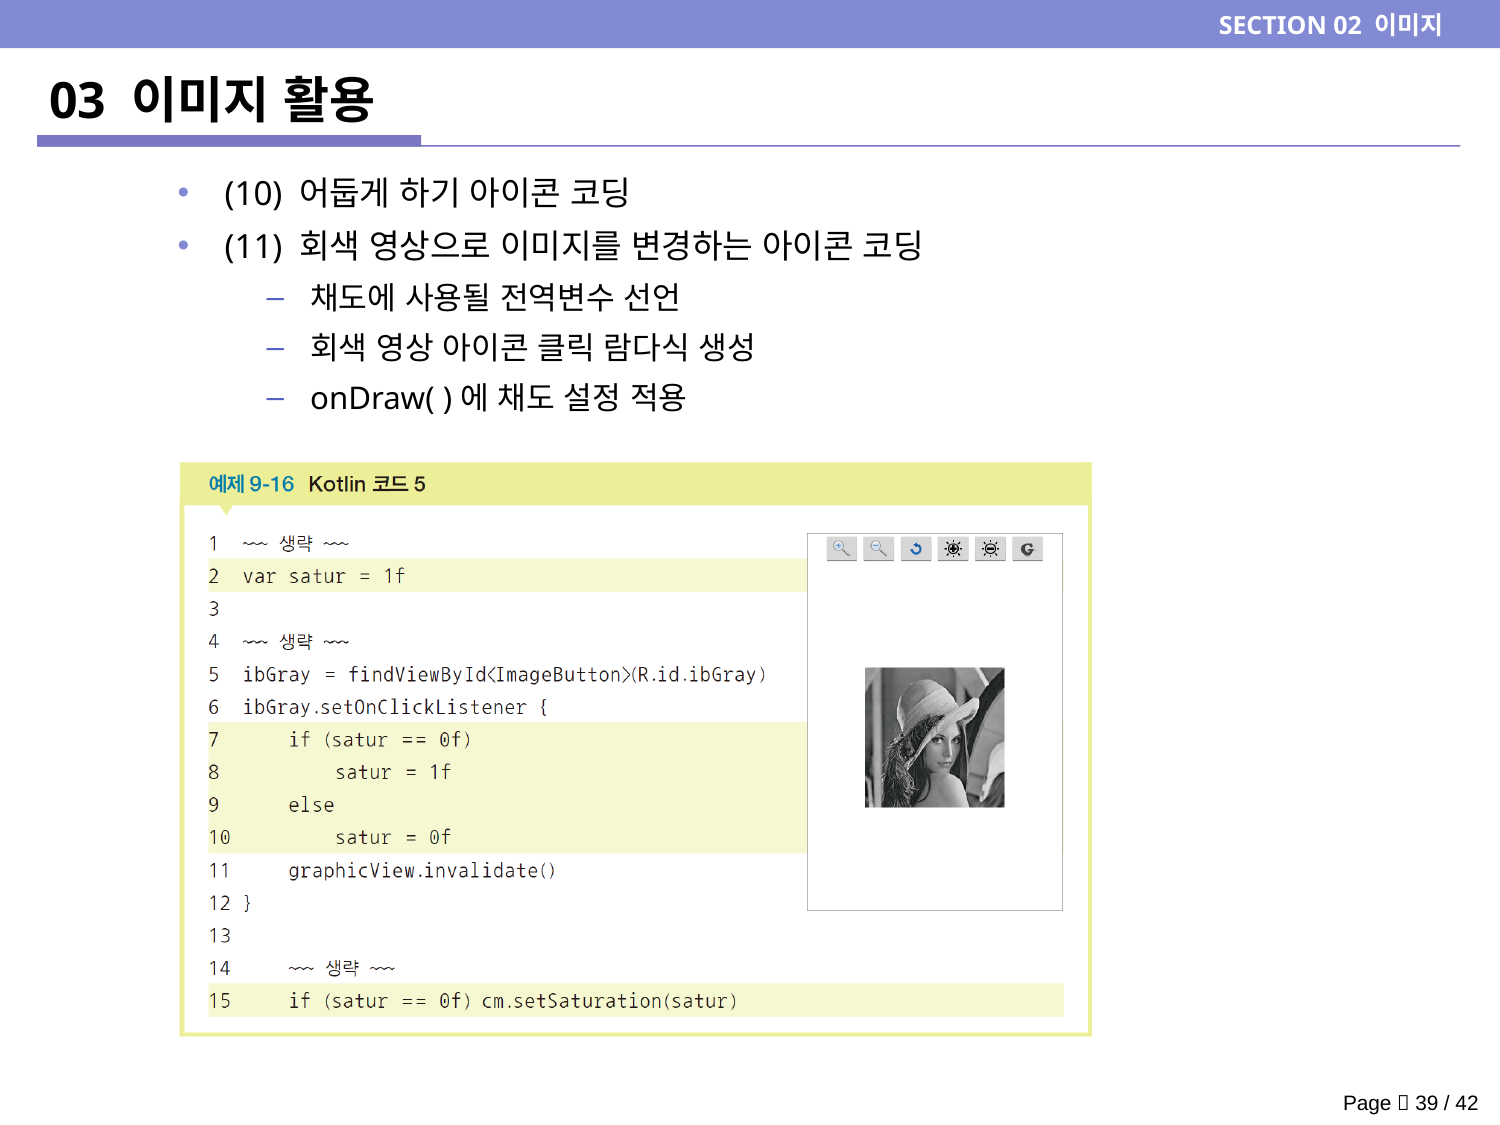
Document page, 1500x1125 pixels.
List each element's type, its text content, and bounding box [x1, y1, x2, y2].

list (10) 어둡게 하기 아이콘 코딩 (11) 회색 영상으로 이미지를 변경하는 아이콘 코딩 채도에 사용될 전역변수 선언 회색 영상 아이콘 클릭 람다식 생성 onDraw( )에 채도 설정 적용 [104, 171, 1382, 880]
text_box SECTION 02 이미지 [1204, 2, 1500, 47]
picture [178, 460, 1093, 1037]
title 03 이미지 활용 [48, 67, 1448, 132]
